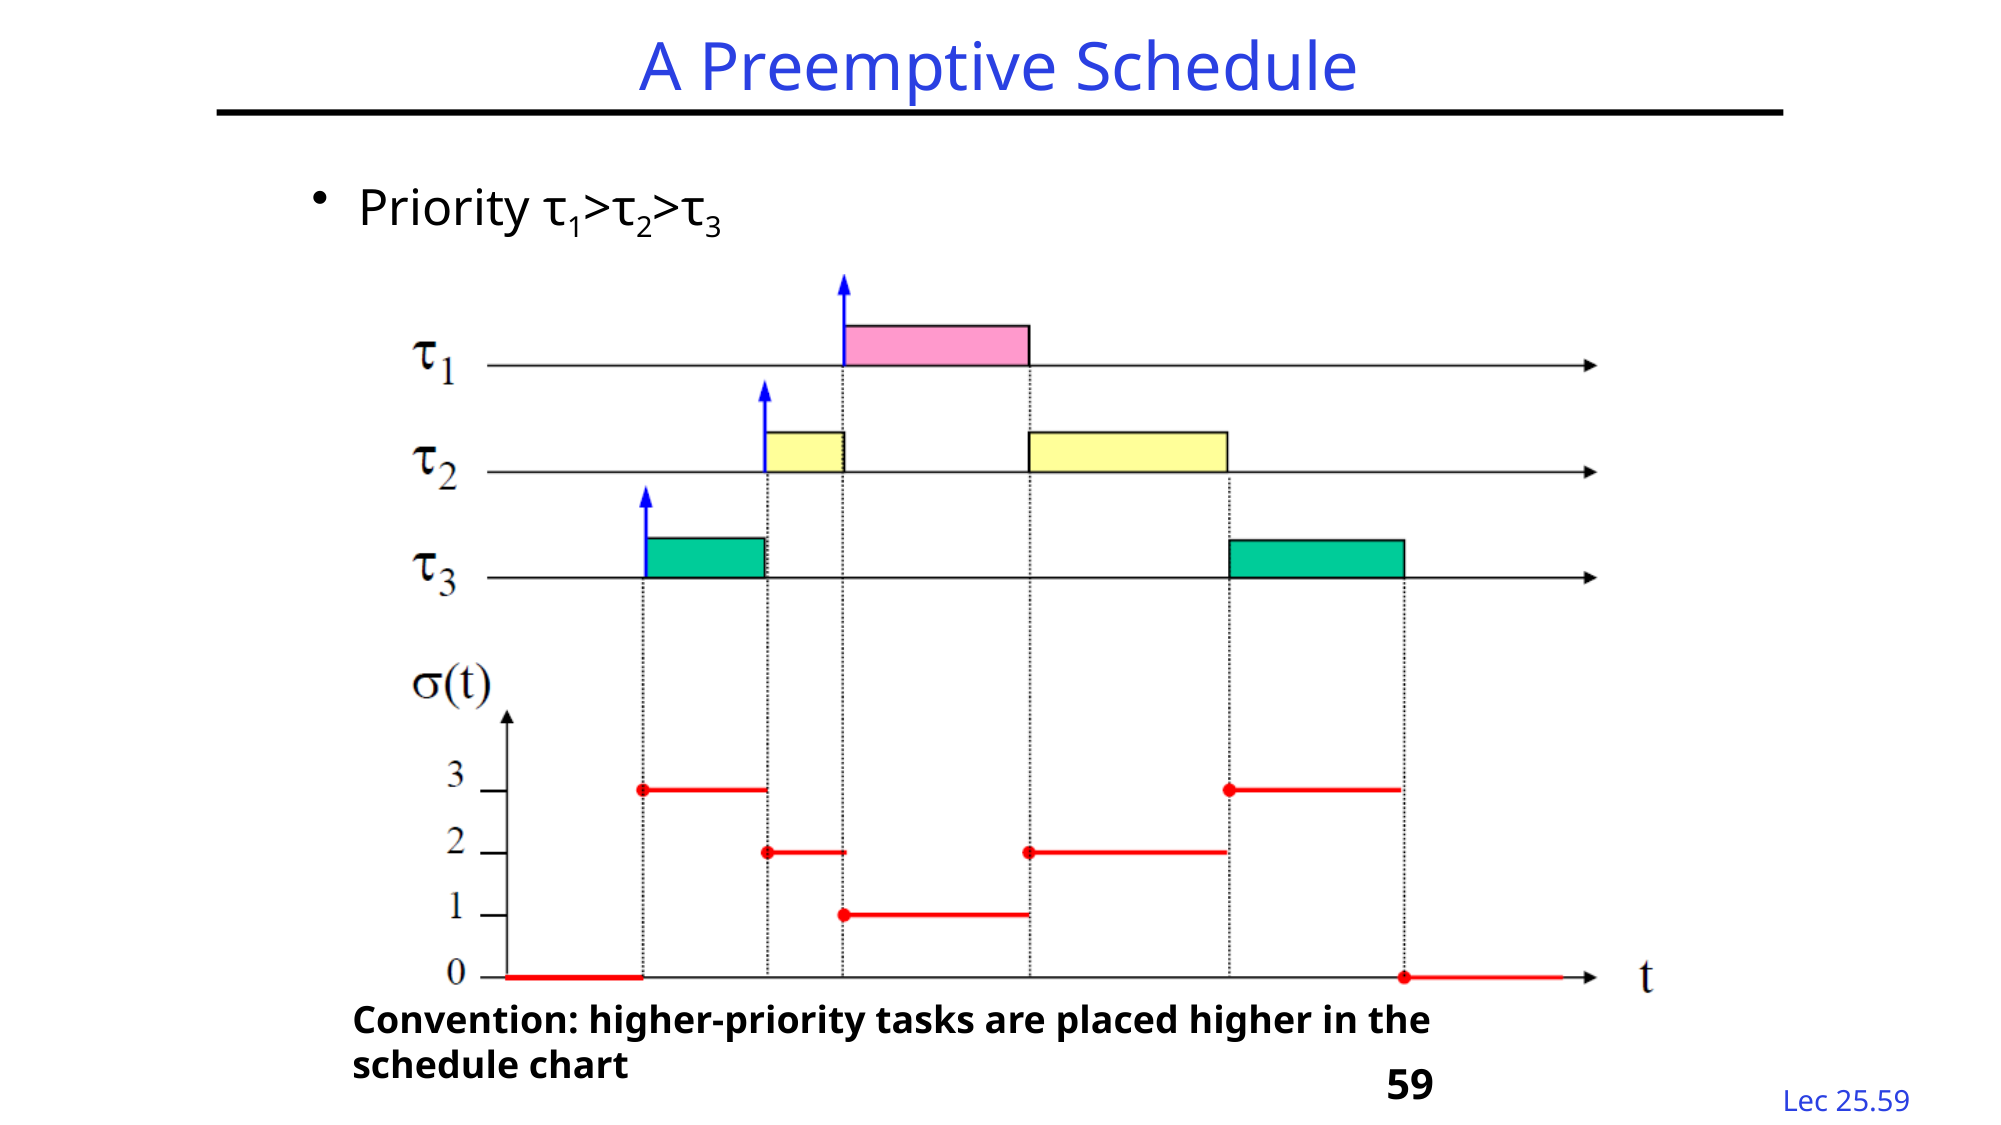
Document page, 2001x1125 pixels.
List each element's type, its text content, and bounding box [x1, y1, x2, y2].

list Priority τ1>τ2>τ3 [296, 168, 1657, 440]
title A Preemptive Schedule [216, 24, 1784, 113]
picture [403, 274, 1657, 1001]
text_box Convention: higher-priority tasks are placed higher in the schedule chart [337, 988, 1580, 1094]
slide_number 59 [1136, 1094, 1450, 1125]
